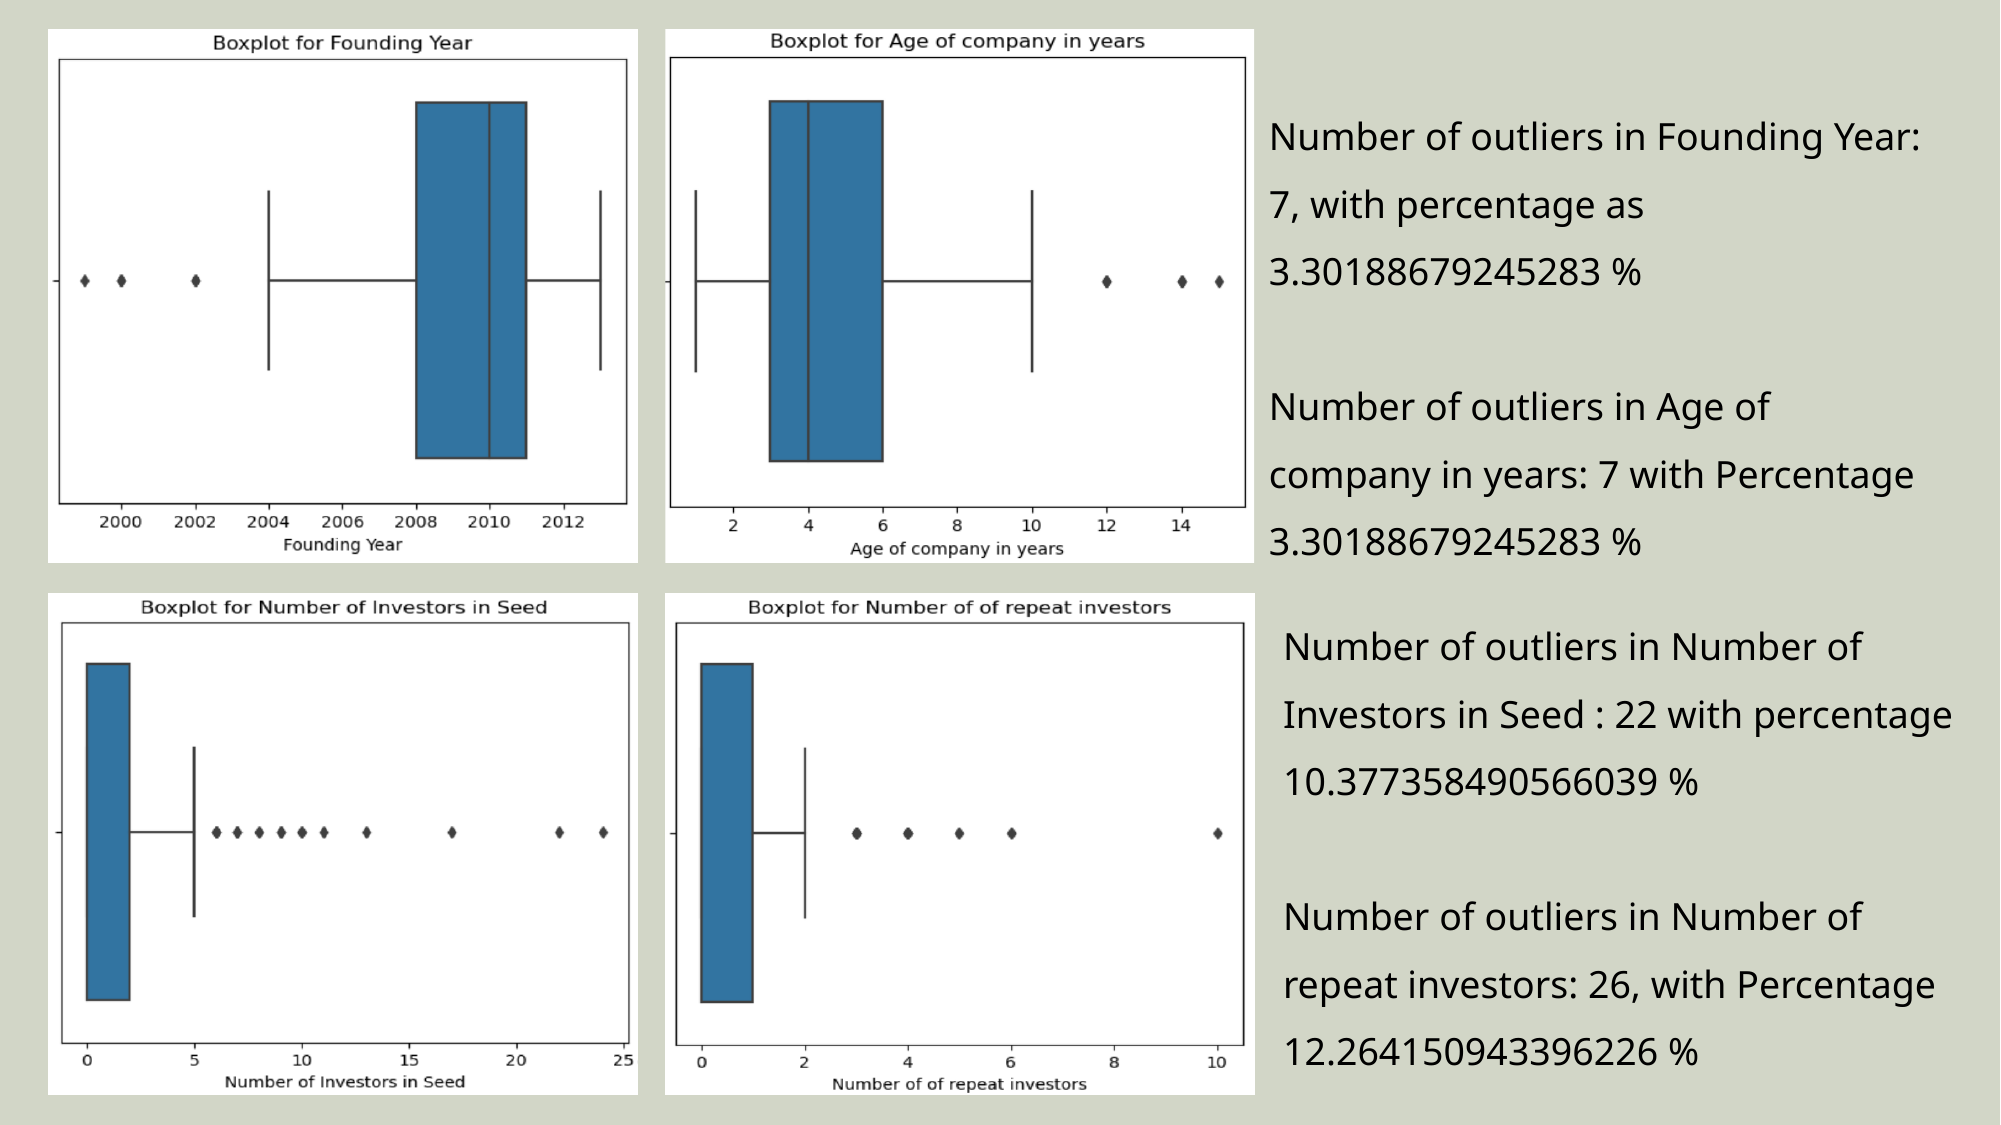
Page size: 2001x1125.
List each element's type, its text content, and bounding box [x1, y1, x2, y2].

picture [48, 593, 638, 1095]
picture [48, 29, 638, 563]
picture [665, 29, 1255, 563]
text_box Number of outliers in Founding Year: 7, with percentage as 3.30188679245283 % Number of outliers in Age of company in years: 7 with Percentage 3.30188679245283 % [1254, 83, 1952, 571]
text_box Number of outliers in Number of Investors in Seed : 22 with percentage 10.377358490566039 % Number of outliers in Number of repeat investors: 26, with Percentage 12.264150943396226 % [1268, 593, 1979, 1081]
picture [665, 593, 1255, 1095]
